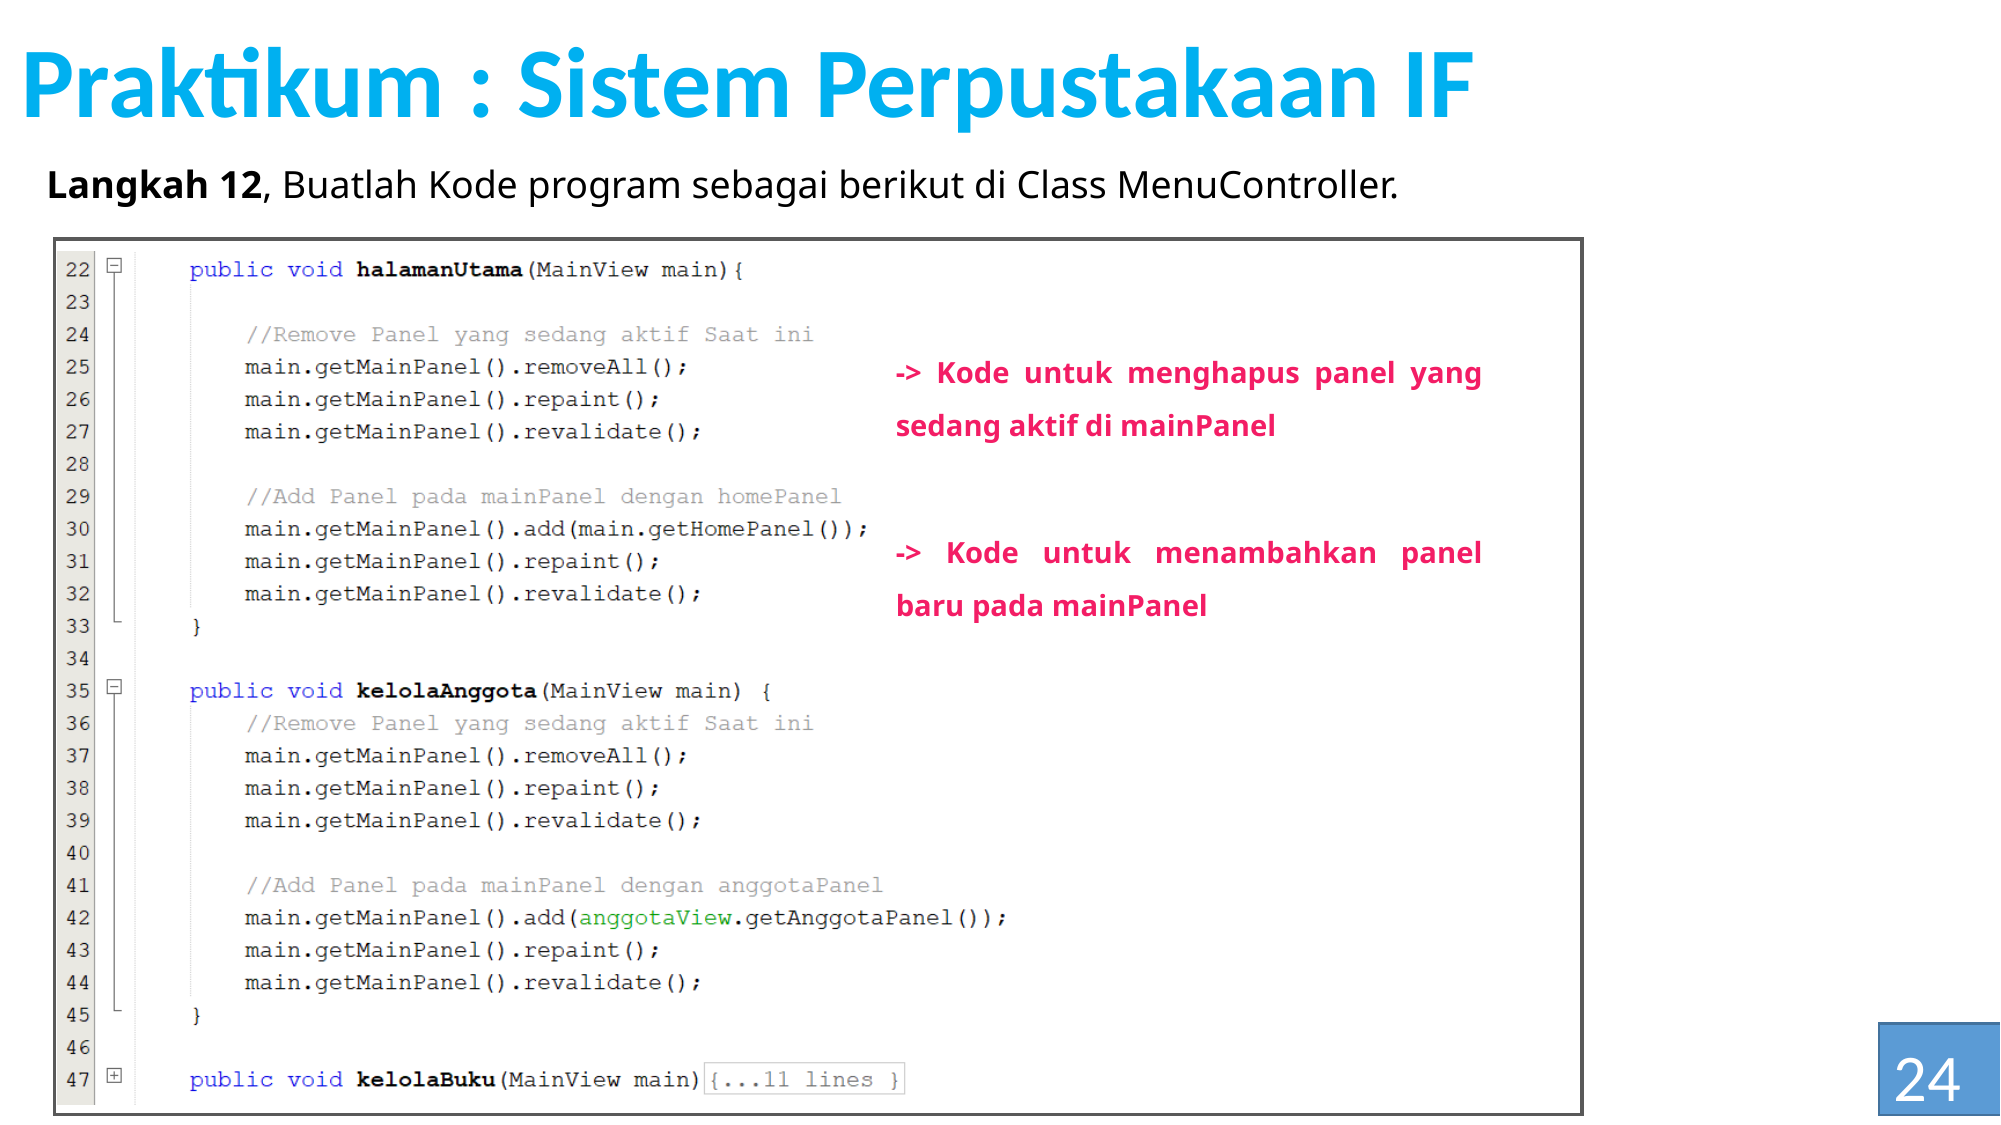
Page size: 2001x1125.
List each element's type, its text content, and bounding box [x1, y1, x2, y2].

text_box Langkah 12, Buatlah Kode program sebagai berikut di Class MenuController. [31, 145, 1994, 376]
text_box -> Kode untuk menghapus panel yang sedang aktif di mainPanel [1190, 322, 1499, 422]
text_box 24 [1878, 1027, 2000, 1122]
picture [57, 251, 1190, 1105]
text_box -> Kode untuk menambahkan panel baru pada mainPanel [1190, 502, 1499, 639]
text_box [53, 238, 1583, 1116]
text_box Praktikum : Sistem Perpustakaan IF [6, 10, 1939, 146]
text_box [1878, 1022, 2000, 1027]
